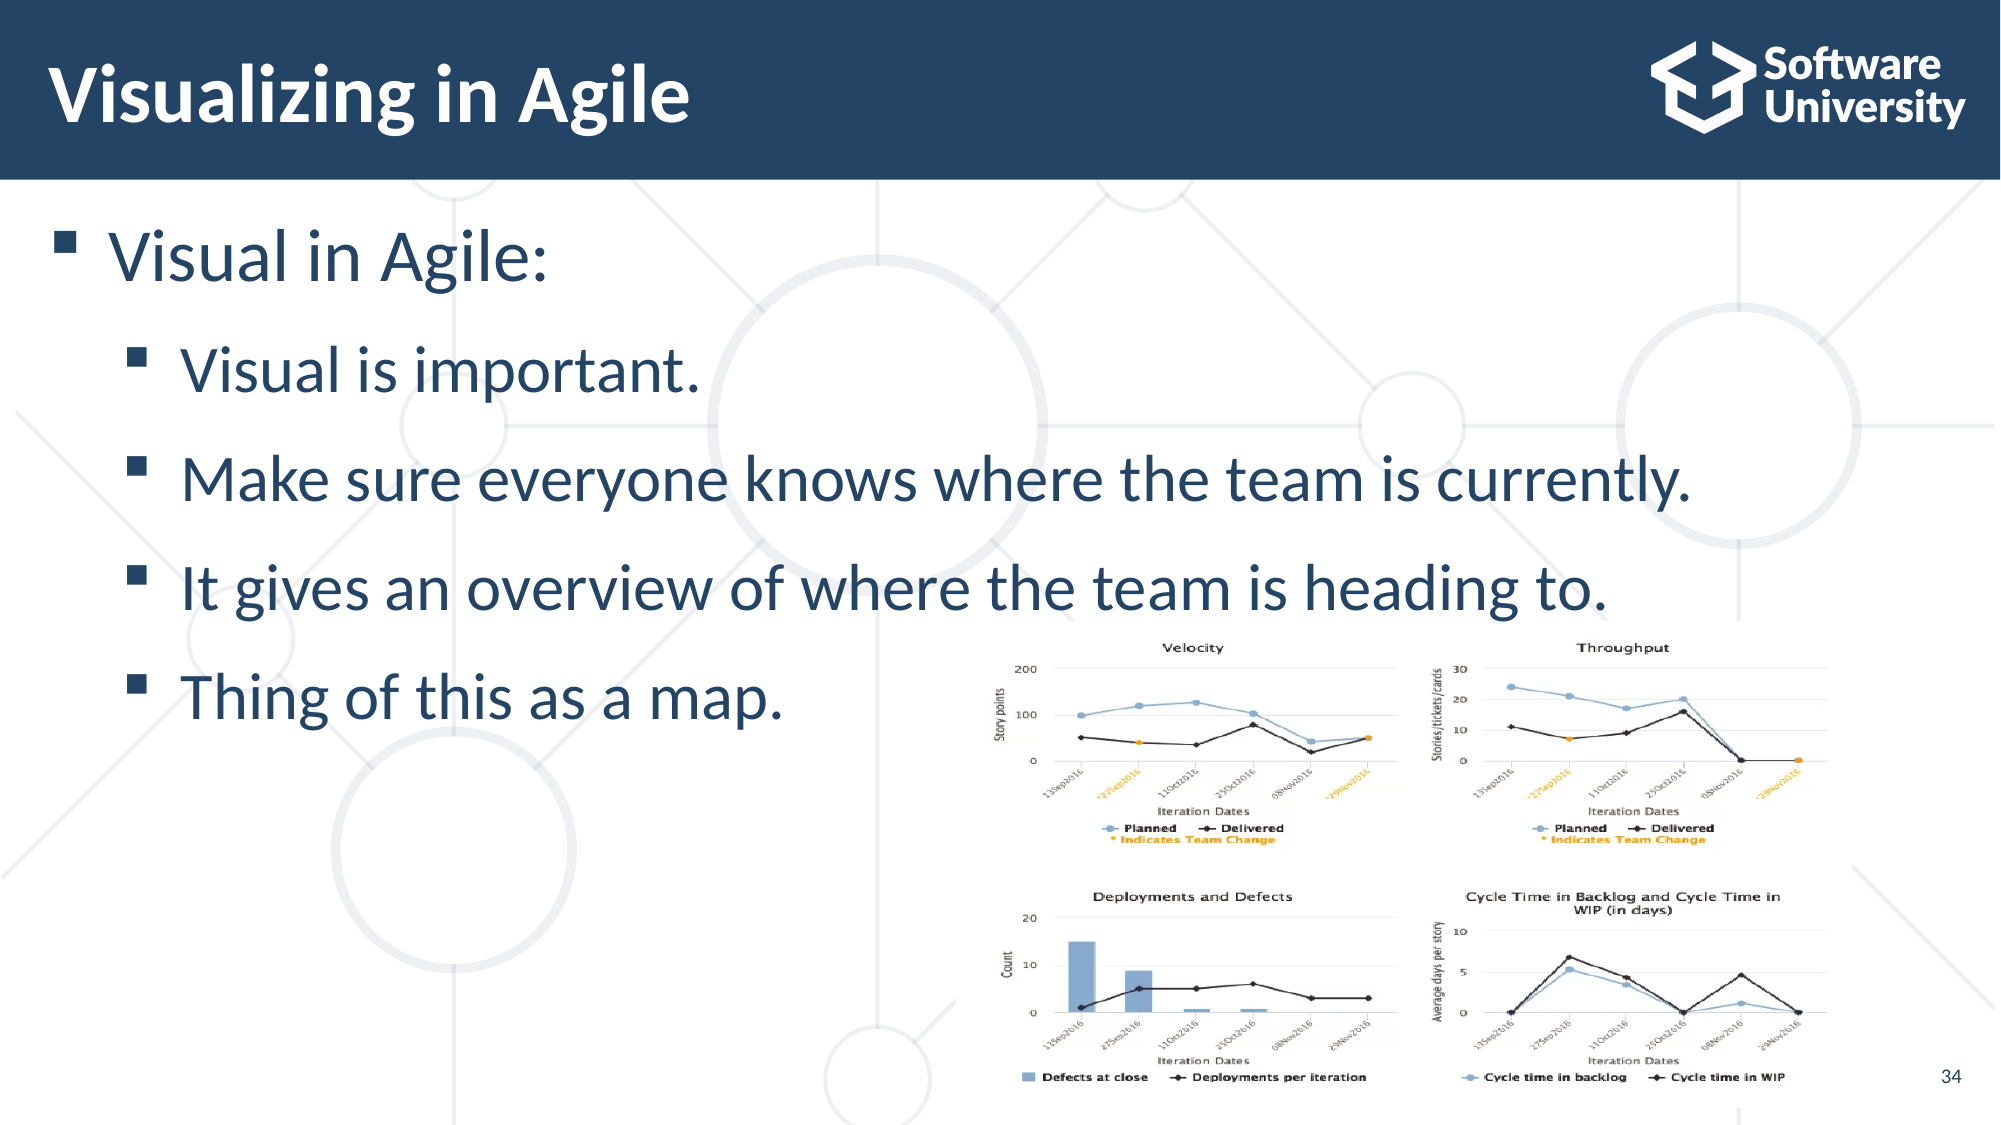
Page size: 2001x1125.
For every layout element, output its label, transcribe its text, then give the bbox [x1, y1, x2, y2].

title Visualizing in Agile [31, 16, 1625, 162]
slide_number 34 [1897, 1050, 1968, 1101]
picture [956, 621, 1852, 1108]
picture [1651, 41, 1966, 134]
list Visual in Agile: Visual is important. Make sure everyone knows where the team is currently. It gives an overview of where the team is heading to. Thing of this as a map. [31, 196, 1970, 1050]
